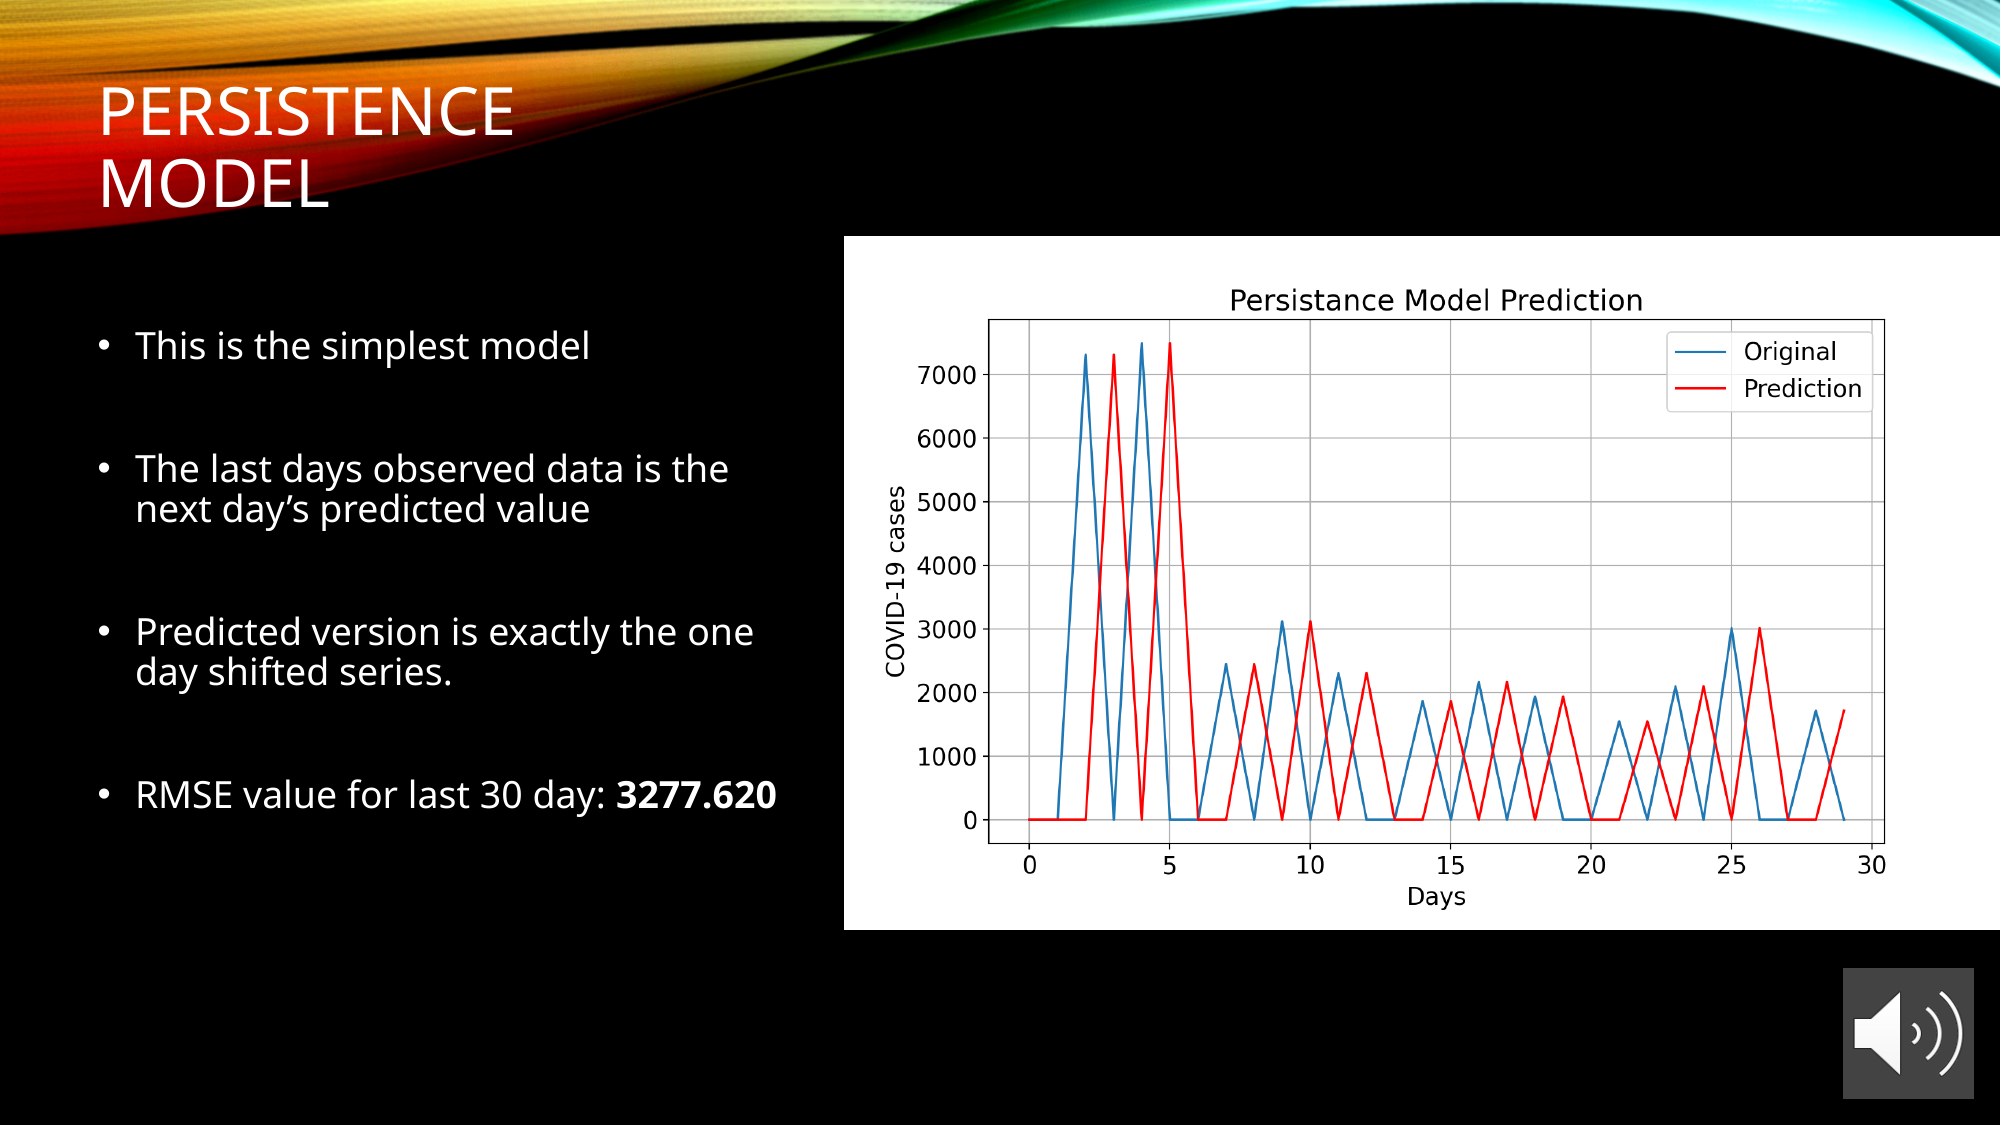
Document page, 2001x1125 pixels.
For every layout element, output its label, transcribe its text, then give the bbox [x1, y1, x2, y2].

picture [1841, 966, 1976, 1101]
picture [0, 0, 2000, 931]
text_box [0, 237, 2000, 1125]
list This is the simplest model The last days observed data is the next day’s predicted value Predicted version is exactly the one day shifted series. RMSE value for last 30 day: 3277.620 [82, 319, 795, 952]
